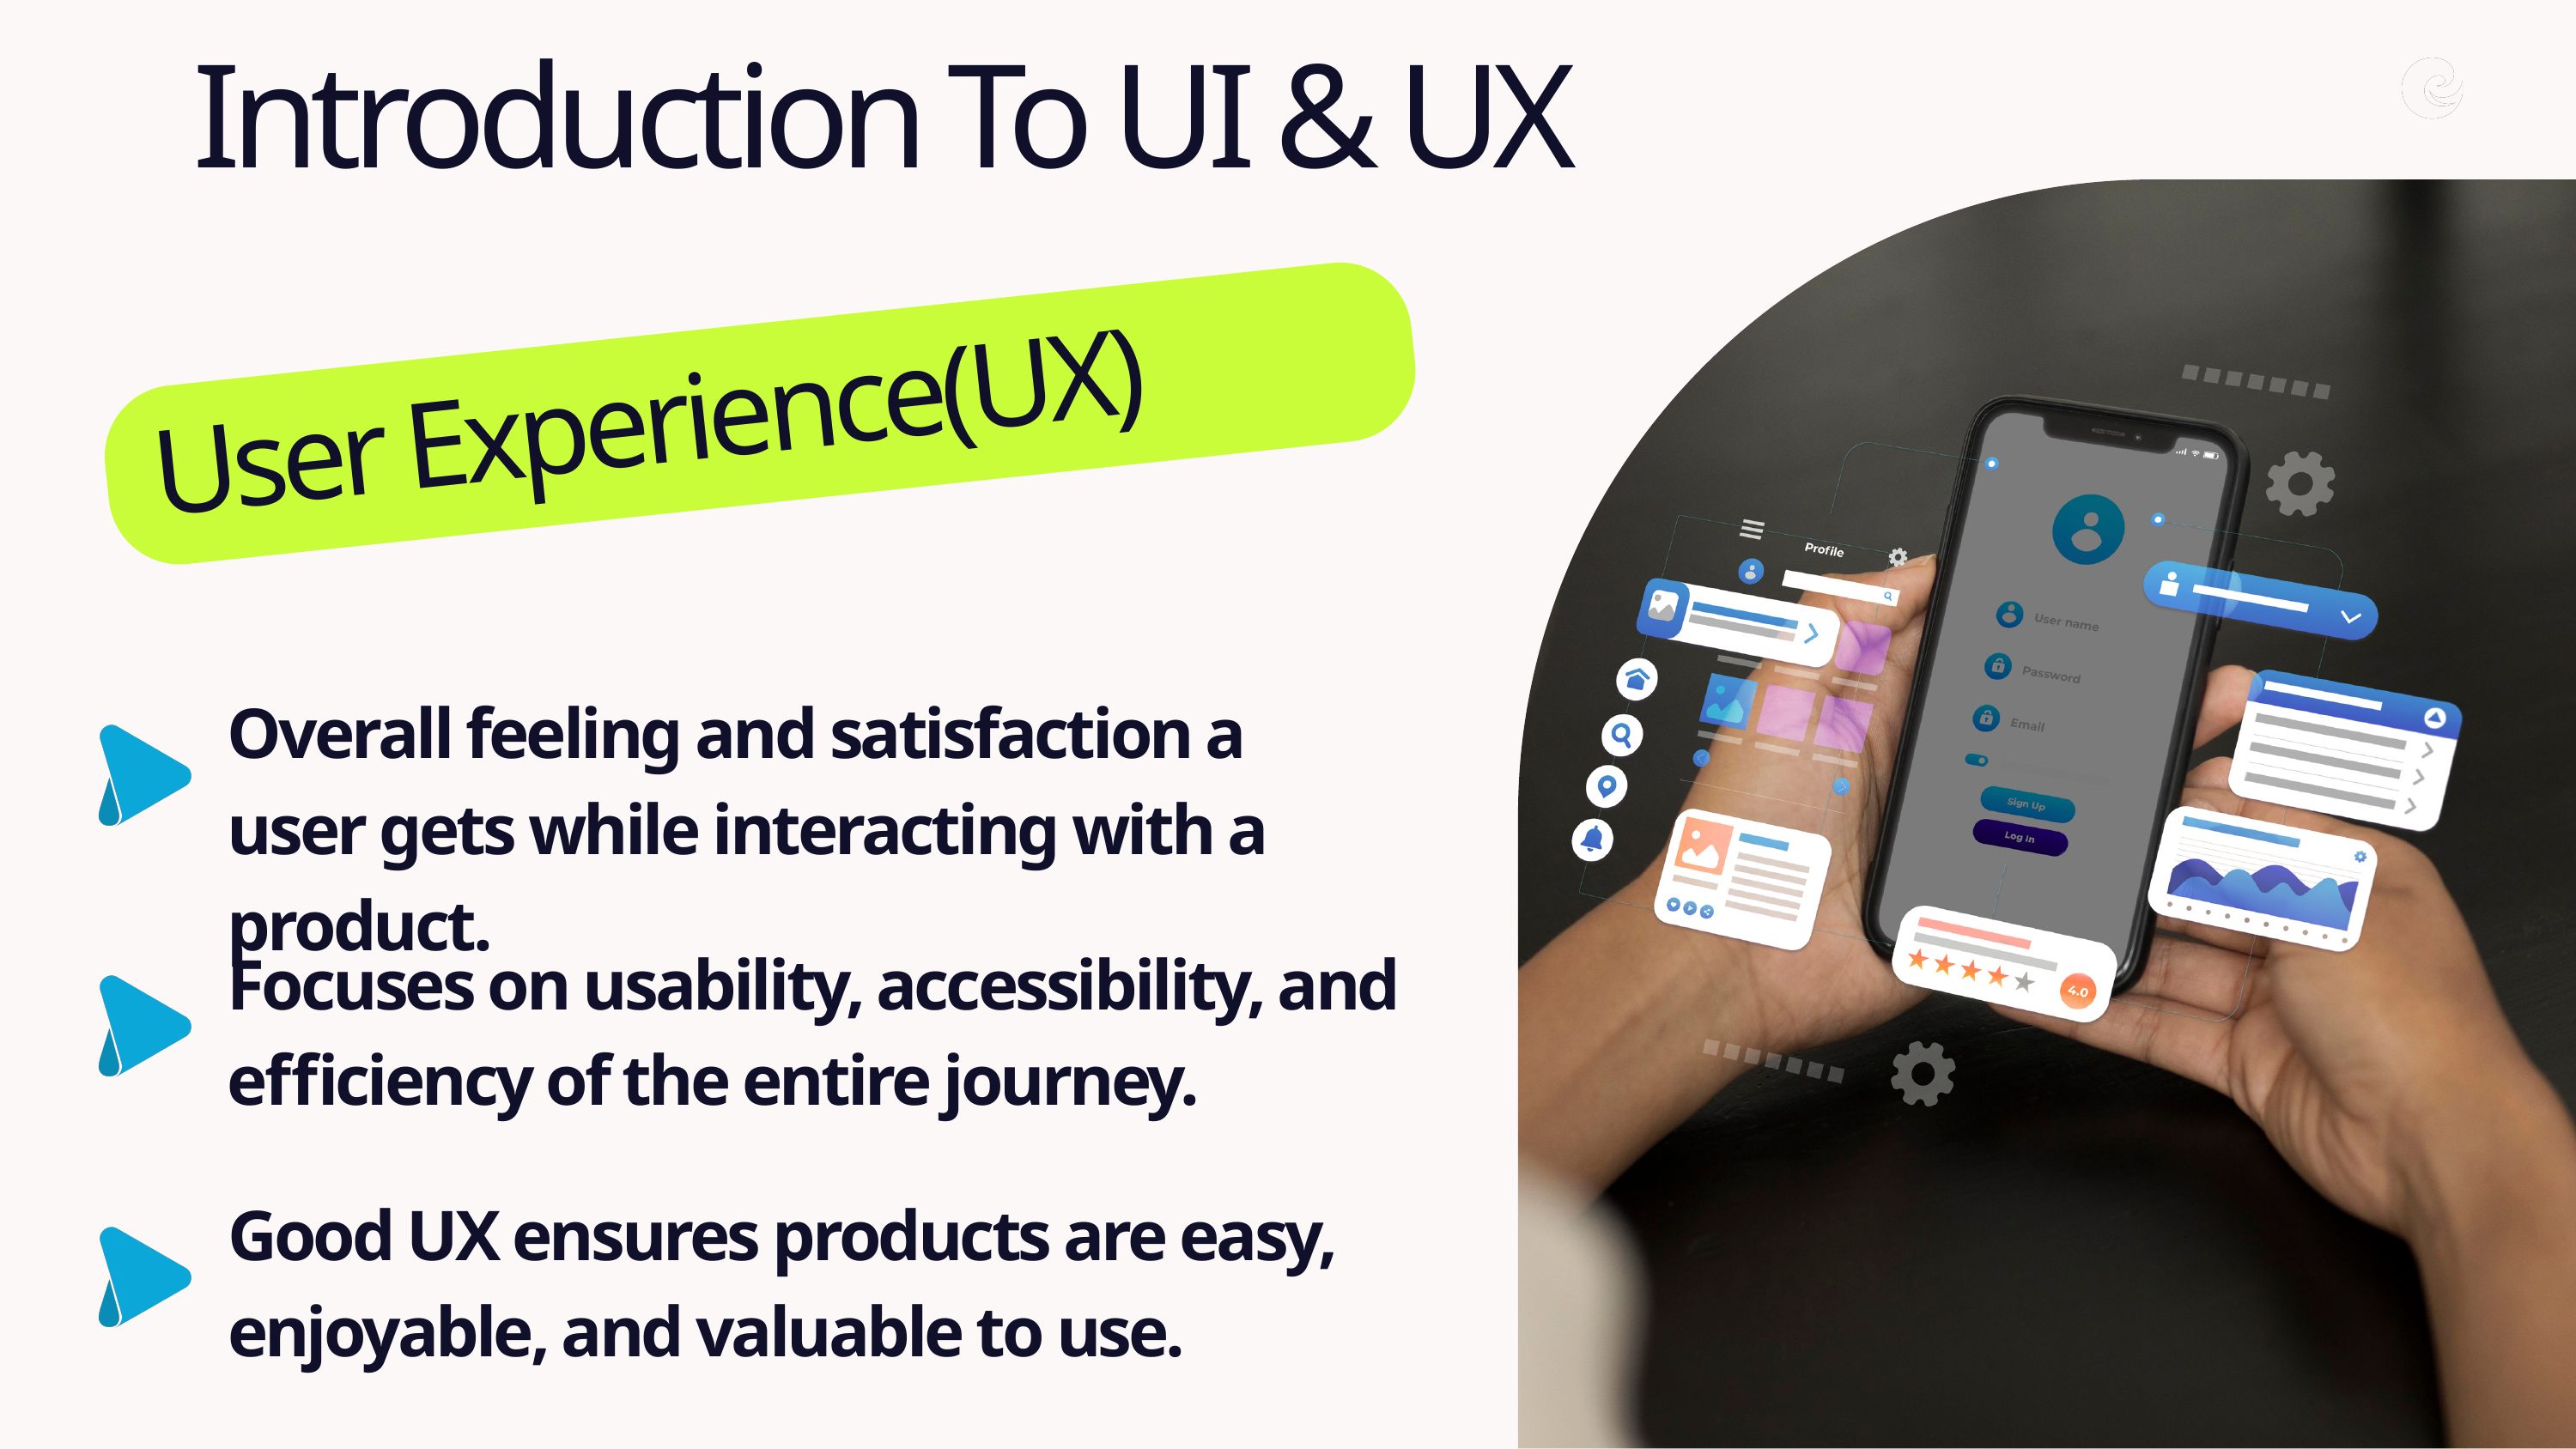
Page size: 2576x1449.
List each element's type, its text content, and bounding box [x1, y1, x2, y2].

text_box Overall feeling and satisfaction a user gets while interacting with a product. [228, 676, 1377, 927]
text_box Introduction To UI & UX [56, 53, 1713, 197]
text_box [97, 1227, 193, 1328]
text_box User Experience(UX) [104, 262, 1416, 565]
text_box [2399, 57, 2464, 119]
text_box Focuses on usability, accessibility, and efficiency of the entire journey. [228, 927, 1513, 1119]
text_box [1517, 179, 2576, 1449]
text_box [97, 724, 193, 827]
text_box Good UX ensures products are easy, enjoyable, and valuable to use. [228, 1178, 1513, 1370]
text_box [97, 975, 193, 1077]
